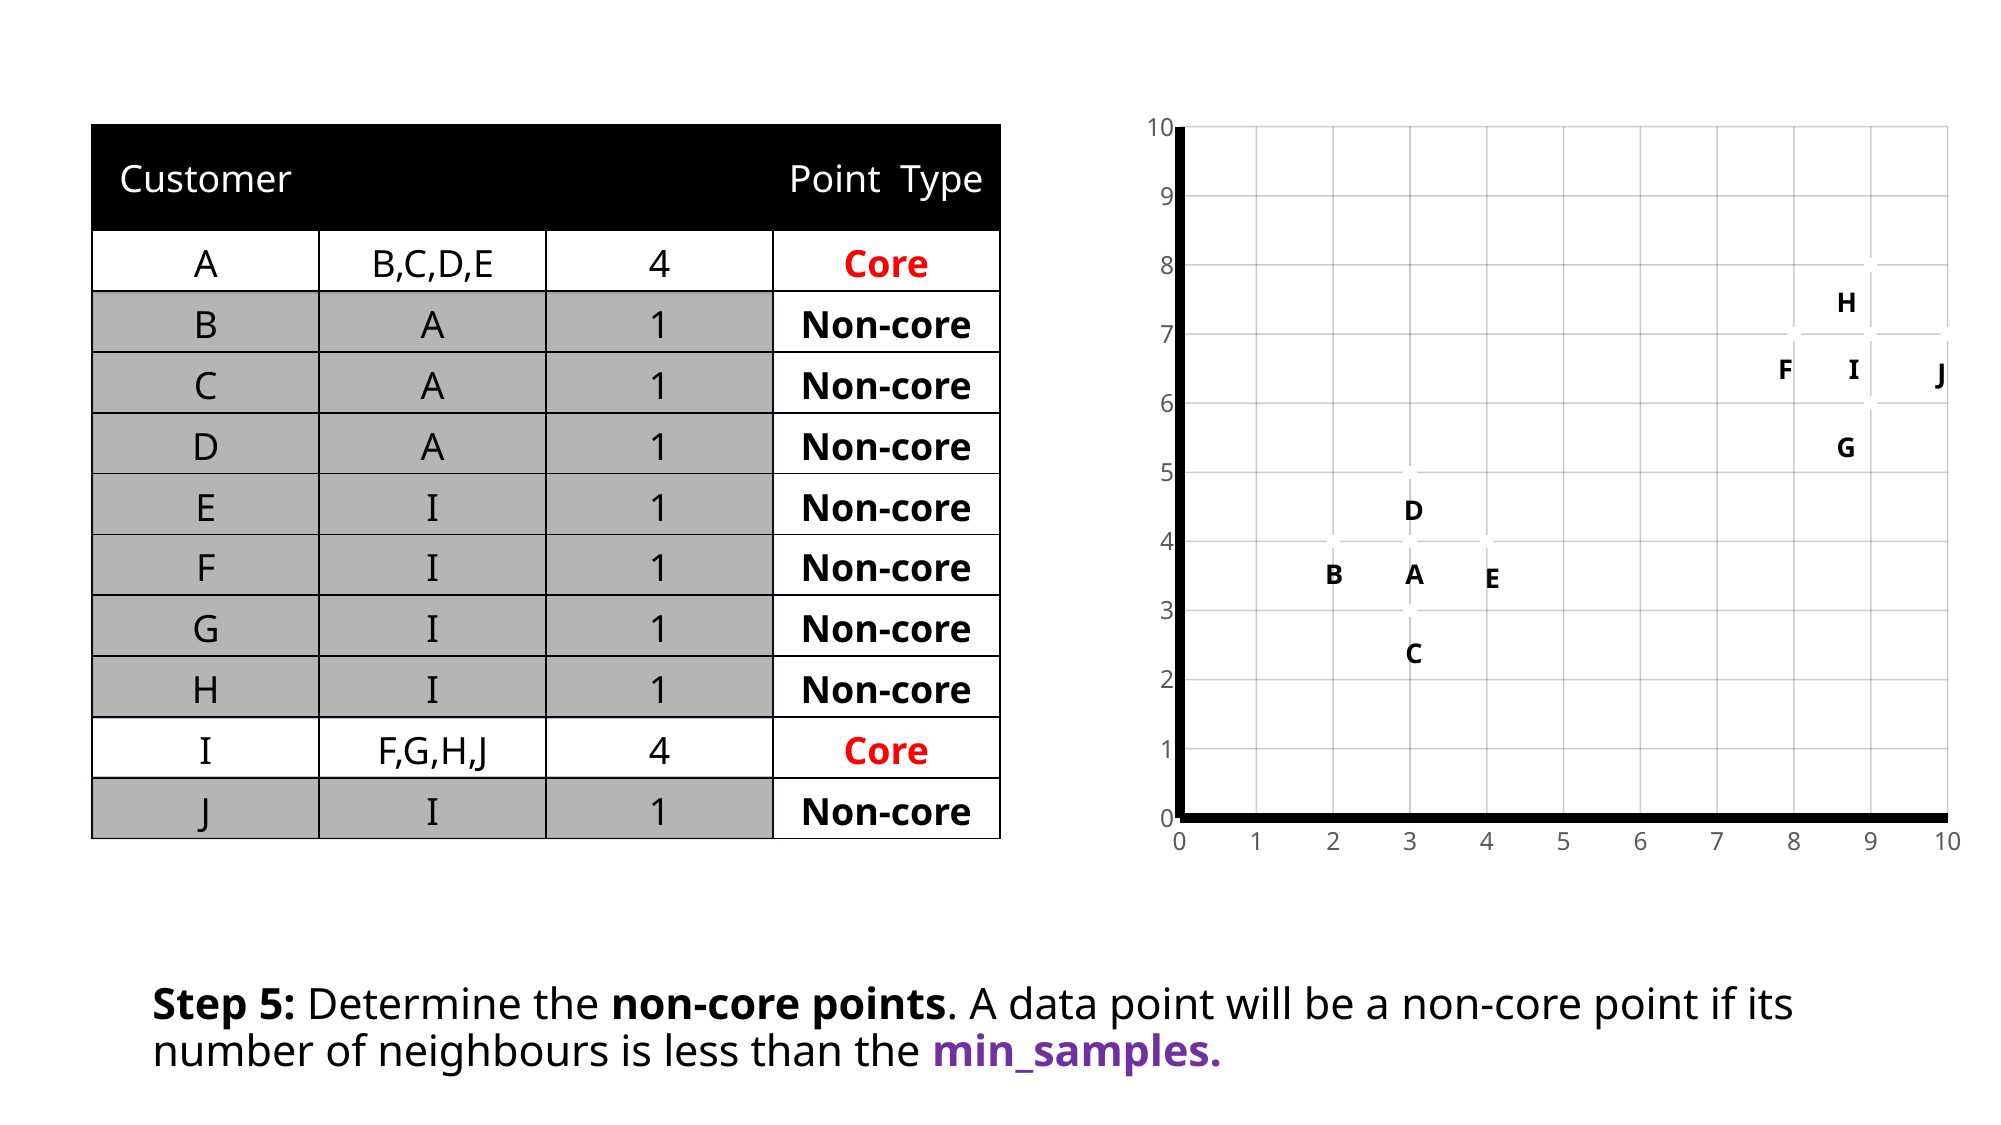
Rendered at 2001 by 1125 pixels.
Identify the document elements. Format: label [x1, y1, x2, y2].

text_box [137, 975, 1863, 1085]
text_box [91, 291, 774, 719]
text_box [91, 776, 774, 839]
text_box [1134, 108, 1962, 877]
